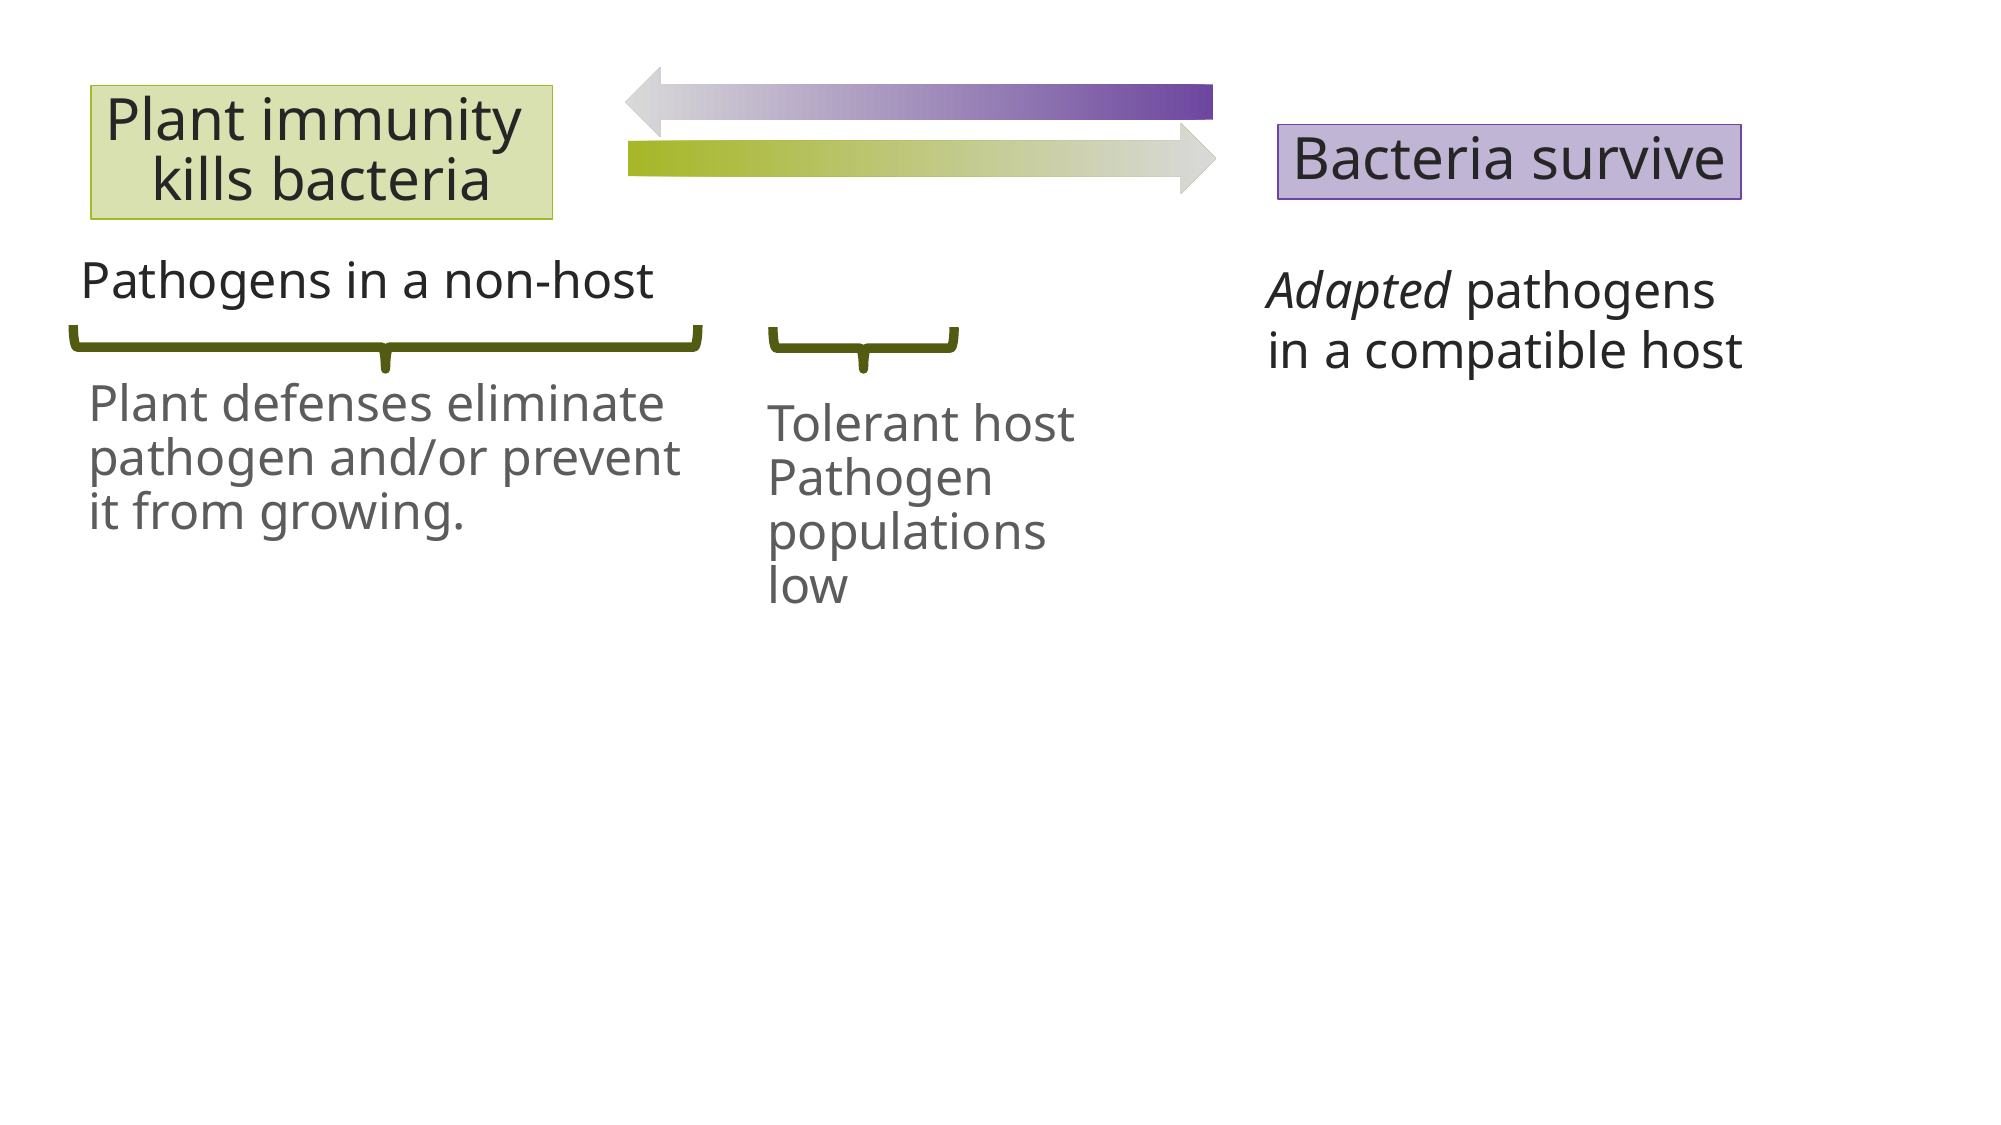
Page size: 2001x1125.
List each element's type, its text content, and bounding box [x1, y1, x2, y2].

text_box [72, 325, 699, 370]
title Plant defenses eliminate pathogen and/or prevent it from growing. [73, 371, 727, 483]
text_box Bacteria survive [1277, 124, 1742, 200]
text_box Plant immunity kills bacteria [90, 85, 553, 220]
text_box [624, 65, 1214, 138]
text_box Pathogens in a non-host [66, 250, 670, 317]
text_box Tolerant host Pathogen populations low [752, 390, 1140, 503]
text_box Adapted pathogens in a compatible host [1252, 250, 1767, 386]
text_box [627, 122, 1217, 195]
text_box [772, 327, 955, 370]
